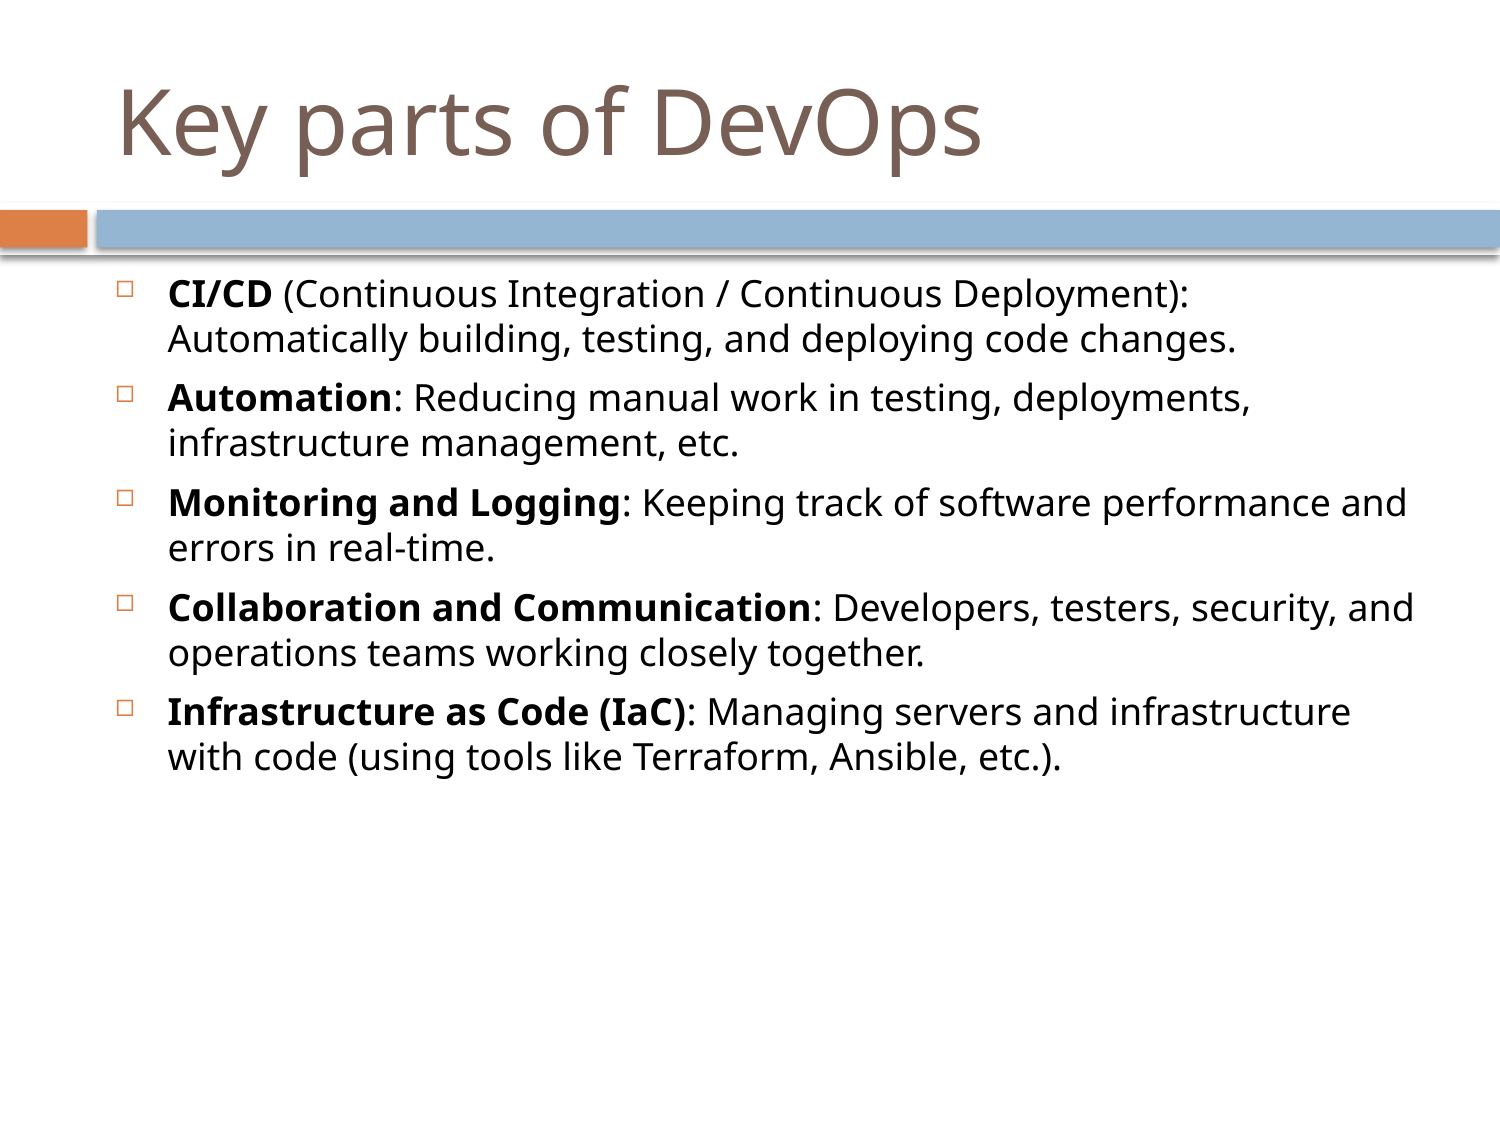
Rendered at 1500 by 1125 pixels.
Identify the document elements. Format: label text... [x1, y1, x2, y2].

title Key parts of DevOps [100, 37, 1438, 200]
list CI/CD (Continuous Integration / Continuous Deployment): Automatically building, testing, and deploying code changes. Automation: Reducing manual work in testing, deployments, infrastructure management, etc. Monitoring and Logging: Keeping track of software performance and errors in real-time. Collaboration and Communication: Developers, testers, security, and operations teams working closely together. Infrastructure as Code (IaC): Managing servers and infrastructure with code (using tools like Terraform, Ansible, etc.). [100, 262, 1438, 1000]
